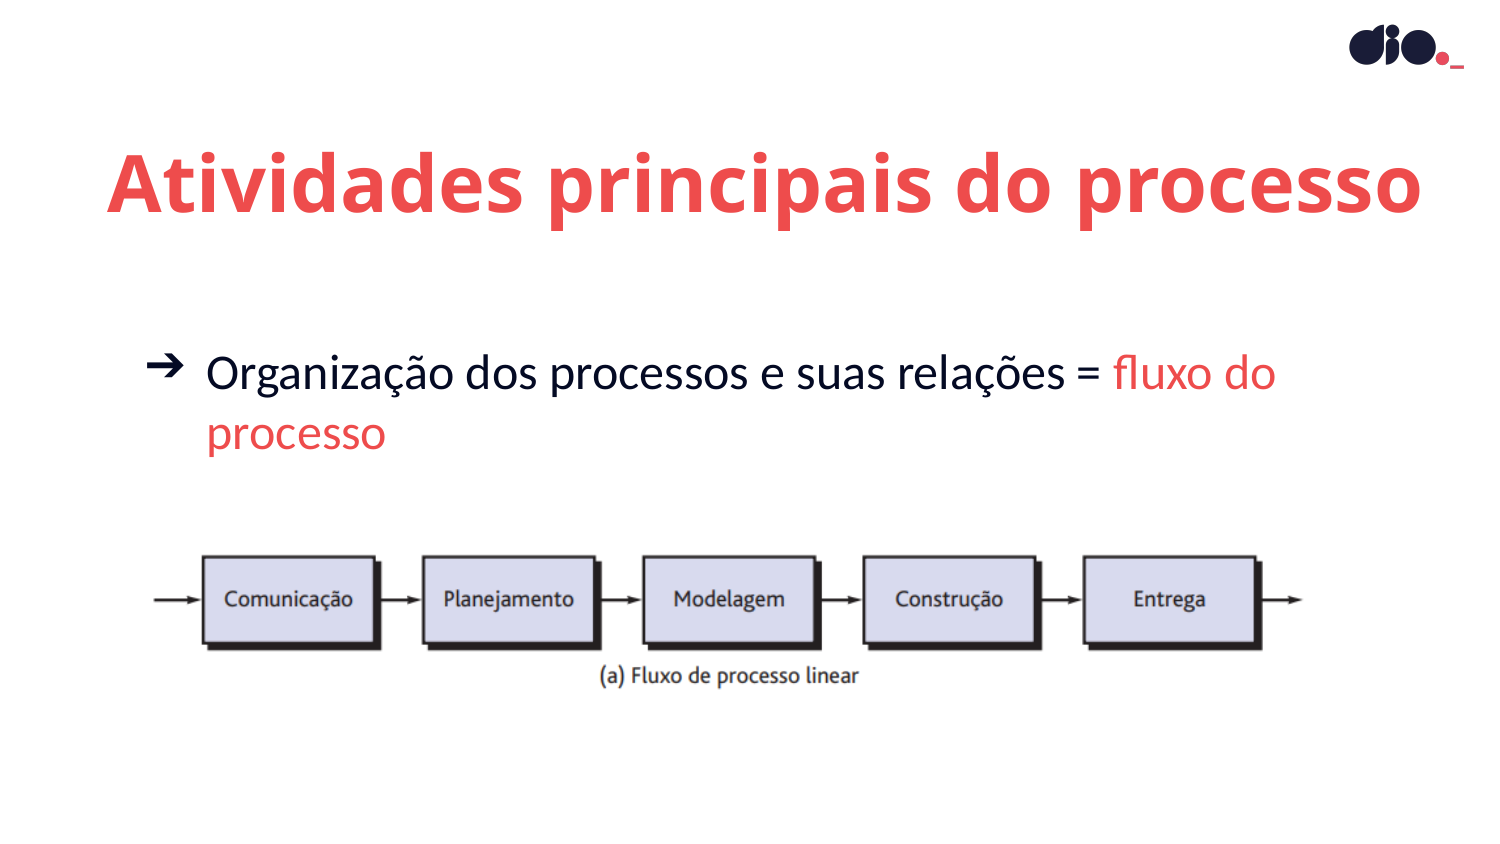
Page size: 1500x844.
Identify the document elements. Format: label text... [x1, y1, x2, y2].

picture [1334, 15, 1474, 78]
text_box Organização dos processos e suas relações = fluxo do processo [116, 324, 1373, 475]
text_box Atividades principais do processo [92, 104, 1448, 243]
picture [126, 530, 1331, 695]
